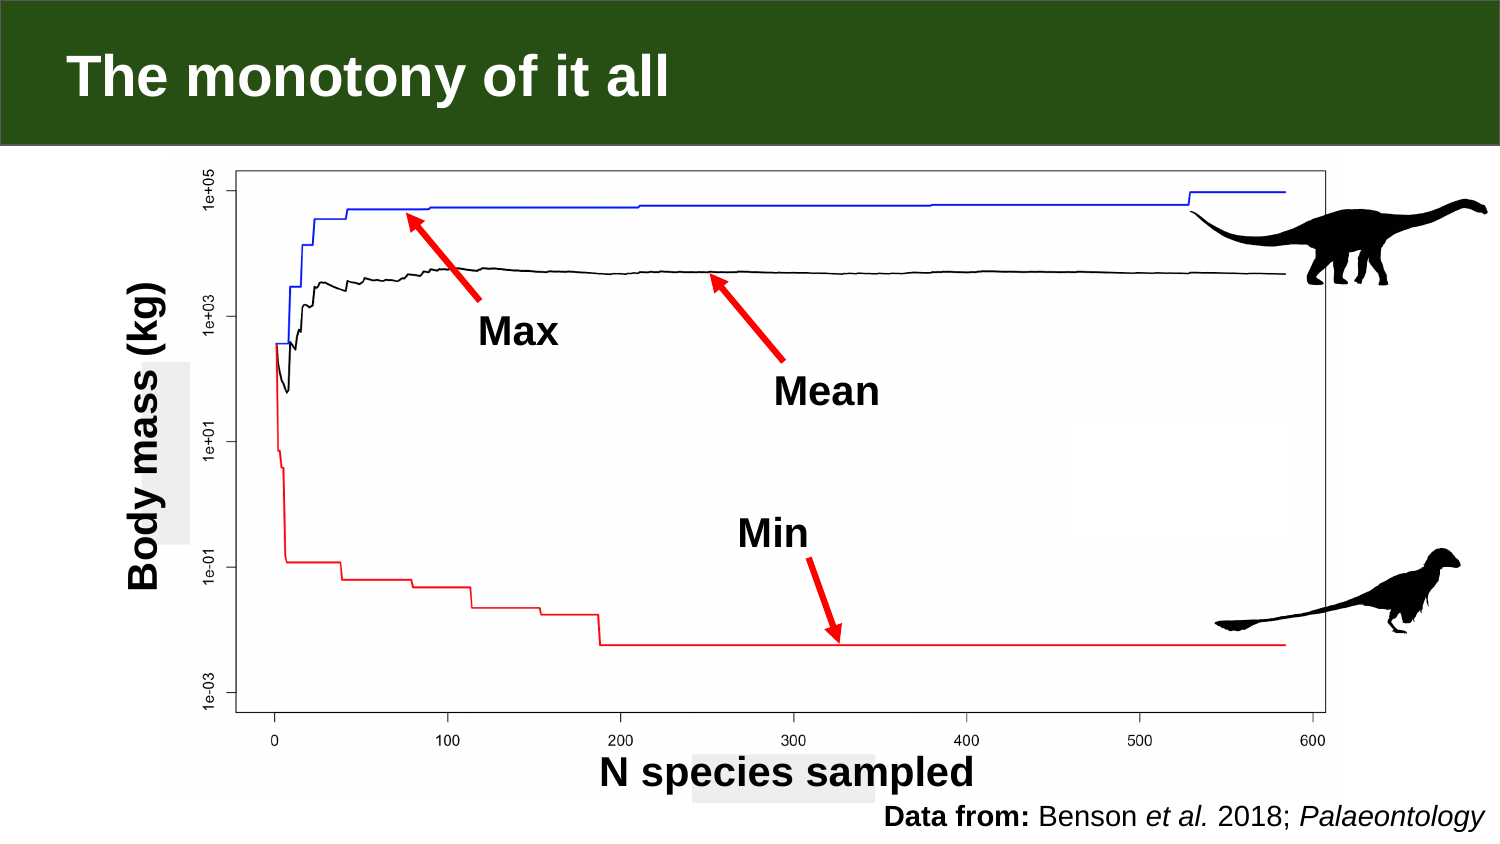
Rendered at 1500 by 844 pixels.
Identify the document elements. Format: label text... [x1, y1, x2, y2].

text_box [405, 212, 481, 302]
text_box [709, 272, 784, 362]
picture [162, 157, 1488, 795]
title The monotony of it all [51, 23, 1449, 117]
text_box N species sampled [526, 804, 1048, 815]
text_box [808, 557, 840, 645]
text_box Body mass (kg) [100, 257, 157, 616]
text_box [0, 0, 1500, 145]
text_box Data from: Benson et al. 2018; Palaeontology [0, 782, 1500, 844]
